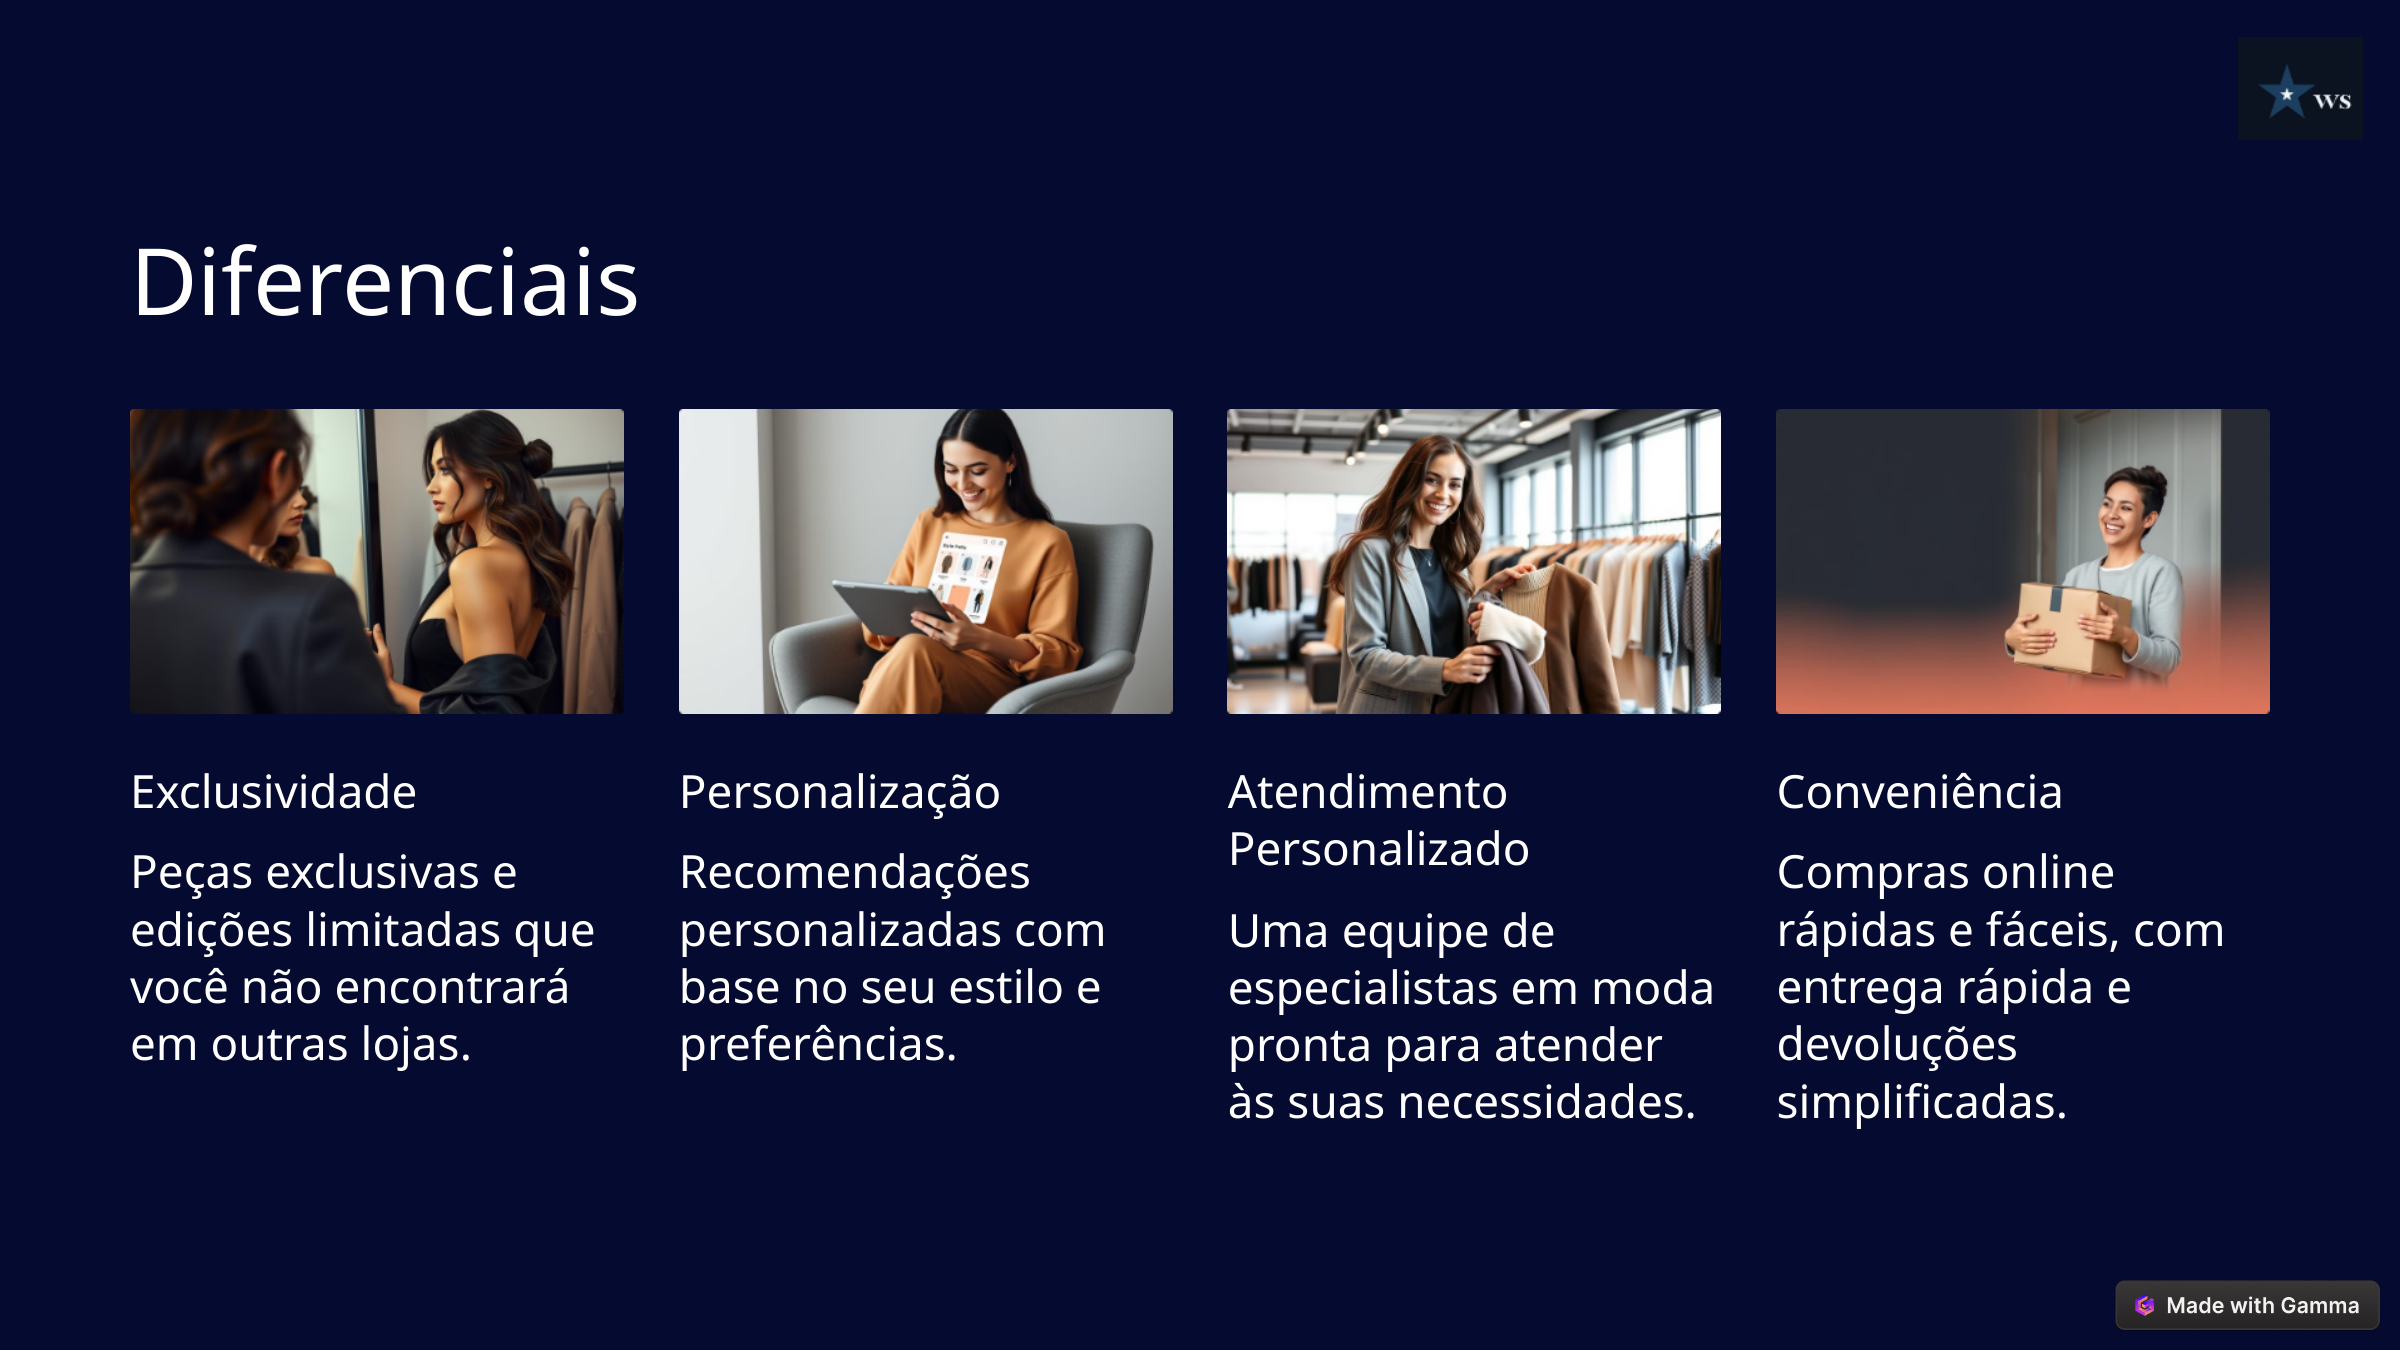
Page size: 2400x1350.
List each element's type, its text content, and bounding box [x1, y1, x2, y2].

text_box Exclusividade [130, 760, 596, 819]
picture [2106, 1271, 2389, 1339]
text_box Compras online rápidas e fáceis, com entrega rápida e devoluções simplificadas. [1776, 840, 2270, 1074]
text_box Recomendações personalizadas com base no seu estilo e preferências. [679, 840, 1173, 1074]
text_box Peças exclusivas e edições limitadas que você não encontrará em outras lojas. [130, 840, 624, 1074]
text_box Atendimento Personalizado [1227, 760, 1721, 877]
picture [2238, 37, 2363, 140]
text_box Diferenciais [130, 218, 1061, 335]
text_box Personalização [678, 760, 1145, 819]
text_box Uma equipe de especialistas em moda pronta para atender às suas necessidades. [1227, 898, 1721, 1132]
picture [1776, 409, 2270, 714]
text_box Conveniência [1776, 760, 2242, 819]
picture [678, 409, 1173, 714]
picture [130, 409, 624, 714]
picture [1227, 409, 1721, 714]
